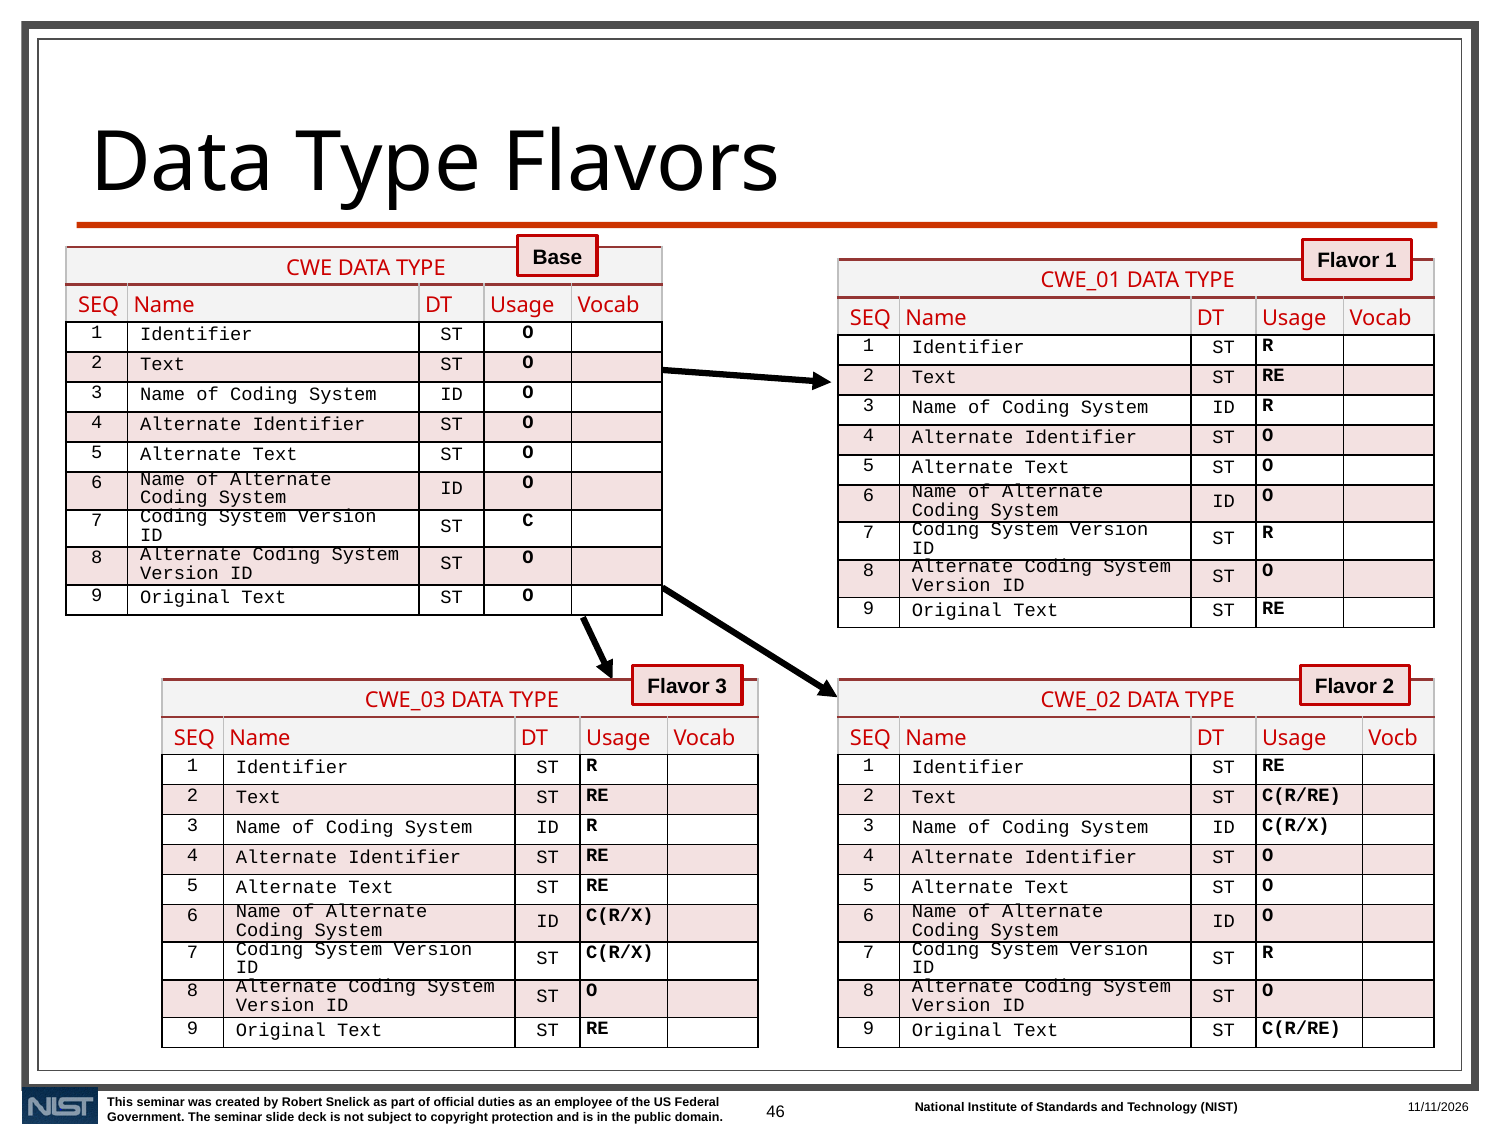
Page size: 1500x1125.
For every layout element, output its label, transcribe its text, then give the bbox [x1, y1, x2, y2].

table_cell O [485, 413, 571, 441]
table_cell 9 [163, 1018, 223, 1047]
table_cell [1363, 755, 1433, 784]
table_cell ST [516, 943, 579, 979]
table_cell ID [516, 905, 579, 941]
table_cell [668, 875, 757, 904]
table_cell ID [1192, 815, 1255, 844]
table_cell Vocab [1344, 299, 1433, 334]
table_cell [1363, 845, 1433, 874]
table_cell 5 [67, 443, 127, 471]
table_cell O [581, 981, 667, 1017]
table_cell O [1257, 426, 1343, 454]
table_cell 8 [839, 981, 899, 1017]
text_box Flavor 3 [632, 665, 659, 705]
table_cell Alternate Text [900, 456, 1190, 484]
table_cell 7 [839, 523, 899, 559]
text_box Flavor 2 [1300, 665, 1410, 705]
table_cell ST [1192, 456, 1255, 484]
table_cell 3 [839, 815, 899, 844]
table_cell 6 [163, 905, 223, 941]
table_cell [572, 353, 661, 381]
table_cell Name of Coding System [128, 383, 418, 411]
table_cell 4 [839, 845, 899, 874]
table_cell Name of Alternate Coding System [900, 905, 1190, 941]
table_cell Coding System Version ID [900, 943, 1190, 979]
table_cell Original Text [900, 598, 1190, 627]
table_cell C [485, 511, 571, 546]
table_cell [1363, 875, 1433, 904]
table_cell ST [420, 586, 483, 614]
table_cell ST [1192, 755, 1255, 784]
table_cell Alternate Coding System Version ID [128, 548, 418, 584]
table_cell Identifier [224, 755, 514, 784]
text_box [655, 369, 832, 383]
table_cell O [485, 443, 571, 471]
table_cell Usage [1257, 718, 1362, 754]
table_cell [572, 548, 661, 584]
table_cell 3 [163, 815, 223, 844]
table_cell ID [1192, 486, 1255, 521]
slide_number 46 [712, 1071, 801, 1125]
table_cell O [485, 586, 571, 614]
table_cell Alternate Coding System Version ID [900, 561, 1190, 597]
table_cell Vocb [1363, 718, 1433, 754]
table_cell C(R/X) [1257, 815, 1362, 844]
table_cell 4 [839, 426, 899, 454]
text_box Flavor 1 [1302, 239, 1412, 280]
table_cell Name [900, 718, 1190, 754]
table_header CWE_02 DATA TYPE [839, 681, 1433, 716]
table_header CWE_03 DATA TYPE [163, 681, 757, 716]
table_cell 7 [163, 943, 223, 979]
table_cell ST [420, 413, 483, 441]
table_cell [668, 755, 757, 784]
table_cell [1344, 426, 1433, 454]
table_cell ST [1192, 426, 1255, 454]
table_cell ST [1192, 875, 1255, 904]
table_cell Identifier [900, 336, 1190, 364]
table_cell ID [1192, 905, 1255, 941]
table_cell 2 [163, 785, 223, 814]
table_cell Identifier [128, 323, 418, 351]
table_cell R [581, 815, 667, 844]
table_cell 6 [839, 905, 899, 941]
table_cell 7 [839, 943, 899, 979]
table_cell ST [516, 755, 579, 784]
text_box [662, 587, 838, 698]
table_cell ST [516, 875, 579, 904]
picture [22, 1087, 98, 1124]
table_cell Name of Coding System [224, 815, 514, 844]
table_cell Usage [1257, 299, 1343, 334]
table_cell [1344, 336, 1433, 364]
table_cell Coding System Version ID [900, 523, 1190, 559]
table_cell Name [900, 299, 1190, 334]
table_cell Identifier [900, 755, 1190, 784]
table_cell RE [581, 845, 667, 874]
table_cell ST [516, 1018, 579, 1047]
table_cell 5 [839, 456, 899, 484]
table_cell 9 [839, 1018, 899, 1047]
table_cell Alternate Text [900, 875, 1190, 904]
table_cell Text [900, 785, 1190, 814]
table_cell Name [128, 286, 418, 321]
table_cell Name of Alternate Coding System [900, 486, 1190, 521]
table_cell [668, 905, 757, 941]
table_cell ST [516, 845, 579, 874]
table_cell [668, 943, 757, 979]
table_cell O [485, 323, 571, 351]
table_cell R [581, 755, 667, 784]
table_cell O [485, 383, 571, 411]
table_cell ST [1192, 598, 1255, 627]
table_cell [1363, 943, 1433, 979]
table_cell 7 [67, 511, 127, 546]
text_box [582, 617, 613, 680]
table_cell [572, 323, 661, 351]
table_cell 3 [67, 383, 127, 411]
table_cell Usage [581, 718, 667, 754]
table_cell SEQ [839, 718, 899, 754]
table_cell RE [1257, 598, 1343, 627]
table_cell ID [1192, 396, 1255, 424]
table_cell [1363, 815, 1433, 844]
table_cell DT [420, 286, 483, 321]
table_cell DT [1192, 718, 1255, 754]
table_cell SEQ [163, 718, 223, 754]
table_cell 1 [163, 755, 223, 784]
table_cell ST [1192, 336, 1255, 364]
table_header CWE DATA TYPE [67, 248, 661, 283]
table_cell ST [1192, 845, 1255, 874]
table_cell ST [1192, 366, 1255, 394]
table_cell SEQ [67, 286, 127, 321]
table_cell [668, 1018, 757, 1047]
title Data Type Flavors [74, 78, 1413, 215]
table_cell R [1257, 396, 1343, 424]
table_cell ST [1192, 523, 1255, 559]
table_cell [668, 815, 757, 844]
table_cell 6 [67, 473, 127, 509]
table_cell [1344, 456, 1433, 484]
table_cell ST [516, 981, 579, 1017]
table_cell Vocab [572, 286, 661, 321]
table_cell 1 [839, 336, 899, 364]
table_cell ST [1192, 943, 1255, 979]
table_cell 8 [67, 548, 127, 584]
table_cell O [1257, 875, 1362, 904]
table_cell 4 [67, 413, 127, 441]
table_cell ST [420, 323, 483, 351]
table_cell Alternate Coding System Version ID [900, 981, 1190, 1017]
table_cell DT [516, 718, 579, 754]
table_cell 2 [839, 366, 899, 394]
table_cell [668, 845, 757, 874]
table_cell [668, 981, 757, 1017]
table_cell O [1257, 981, 1362, 1017]
table_cell Coding System Version ID [224, 943, 514, 979]
table_cell DT [1192, 299, 1255, 334]
table_cell [1344, 523, 1433, 559]
table_cell ST [1192, 981, 1255, 1017]
table_cell ST [1192, 1018, 1255, 1047]
table_cell RE [581, 875, 667, 904]
table_cell 5 [839, 875, 899, 904]
table_cell RE [1257, 755, 1362, 784]
table_cell ST [420, 443, 483, 471]
table_cell C(R/RE) [1257, 1018, 1362, 1047]
table_cell Name of Coding System [900, 815, 1190, 844]
table_cell R [1257, 336, 1343, 364]
table_cell Name of Alternate Coding System [224, 905, 514, 941]
table_cell [1363, 1018, 1433, 1047]
table_cell O [1257, 486, 1343, 521]
table_cell [572, 586, 660, 614]
table_cell C(R/X) [581, 905, 667, 941]
table_cell C(R/RE) [1257, 785, 1362, 814]
table_cell O [485, 353, 571, 381]
table_cell O [1257, 561, 1343, 597]
table_cell Original Text [900, 1018, 1190, 1047]
table_cell RE [1257, 366, 1343, 394]
table_cell 8 [839, 561, 899, 597]
table_cell ST [420, 548, 483, 584]
table_cell O [1257, 905, 1362, 941]
table_cell 3 [839, 396, 899, 424]
table_cell [1344, 366, 1433, 394]
table_cell [1344, 598, 1433, 627]
table_cell ID [420, 383, 483, 411]
table_cell Alternate Identifier [900, 426, 1190, 454]
table_cell O [1257, 845, 1362, 874]
table_cell Name of Alternate Coding System [128, 473, 418, 509]
table_cell Usage [485, 286, 571, 321]
table_cell R [1257, 523, 1343, 559]
table_cell Alternate Text [224, 875, 514, 904]
table_cell Alternate Coding System Version ID [224, 981, 514, 1017]
table_cell 2 [67, 353, 127, 381]
table_cell Text [128, 353, 418, 381]
table_cell RE [581, 785, 667, 814]
table_cell 1 [67, 323, 127, 351]
table_cell Alternate Text [128, 443, 418, 471]
table_cell 8 [163, 981, 223, 1017]
table_header CWE_01 DATA TYPE [839, 261, 1433, 296]
table_cell Text [224, 785, 514, 814]
table_cell Alternate Identifier [224, 845, 514, 874]
table_cell ST [516, 785, 579, 814]
table_cell O [1257, 456, 1343, 484]
table_cell [668, 785, 757, 814]
table_cell Original Text [224, 1018, 514, 1047]
table_cell 2 [839, 785, 899, 814]
table_cell 9 [67, 586, 127, 614]
table_cell [1344, 396, 1433, 424]
table_cell O [485, 548, 571, 584]
table_cell [1363, 981, 1433, 1017]
table_cell R [1257, 943, 1362, 979]
table_cell [572, 511, 661, 546]
table_cell Coding System Version ID [128, 511, 418, 546]
text_box Base [517, 235, 598, 276]
table_cell Original Text [128, 586, 418, 614]
table_cell Name of Coding System [900, 396, 1190, 424]
table_cell SEQ [839, 299, 899, 334]
table_cell [1363, 905, 1433, 941]
table_cell 5 [163, 875, 223, 904]
table_cell C(R/X) [581, 943, 667, 979]
table_cell ST [420, 511, 483, 546]
table_cell Alternate Identifier [900, 845, 1190, 874]
table_cell Vocab [668, 718, 757, 754]
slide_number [1392, 1090, 1488, 1115]
table_cell Name [224, 718, 514, 754]
table_cell 9 [842, 598, 899, 627]
table_cell [572, 473, 661, 509]
table_cell ST [1192, 561, 1255, 597]
table_cell 1 [839, 755, 899, 784]
table_cell [1344, 486, 1433, 521]
table_cell [1344, 561, 1433, 597]
table_cell ID [420, 473, 483, 509]
table_cell 6 [839, 486, 899, 521]
table_cell Alternate Identifier [128, 413, 418, 441]
table_cell [572, 443, 661, 471]
table_cell [572, 413, 661, 441]
table_cell O [485, 473, 571, 509]
table_cell ST [420, 353, 483, 381]
table_cell ST [1192, 785, 1255, 814]
table_cell RE [581, 1018, 667, 1047]
table_cell Text [900, 366, 1190, 394]
table_cell 4 [163, 845, 223, 874]
table_cell [572, 383, 661, 411]
table_cell [1363, 785, 1433, 814]
table_cell ID [516, 815, 579, 844]
